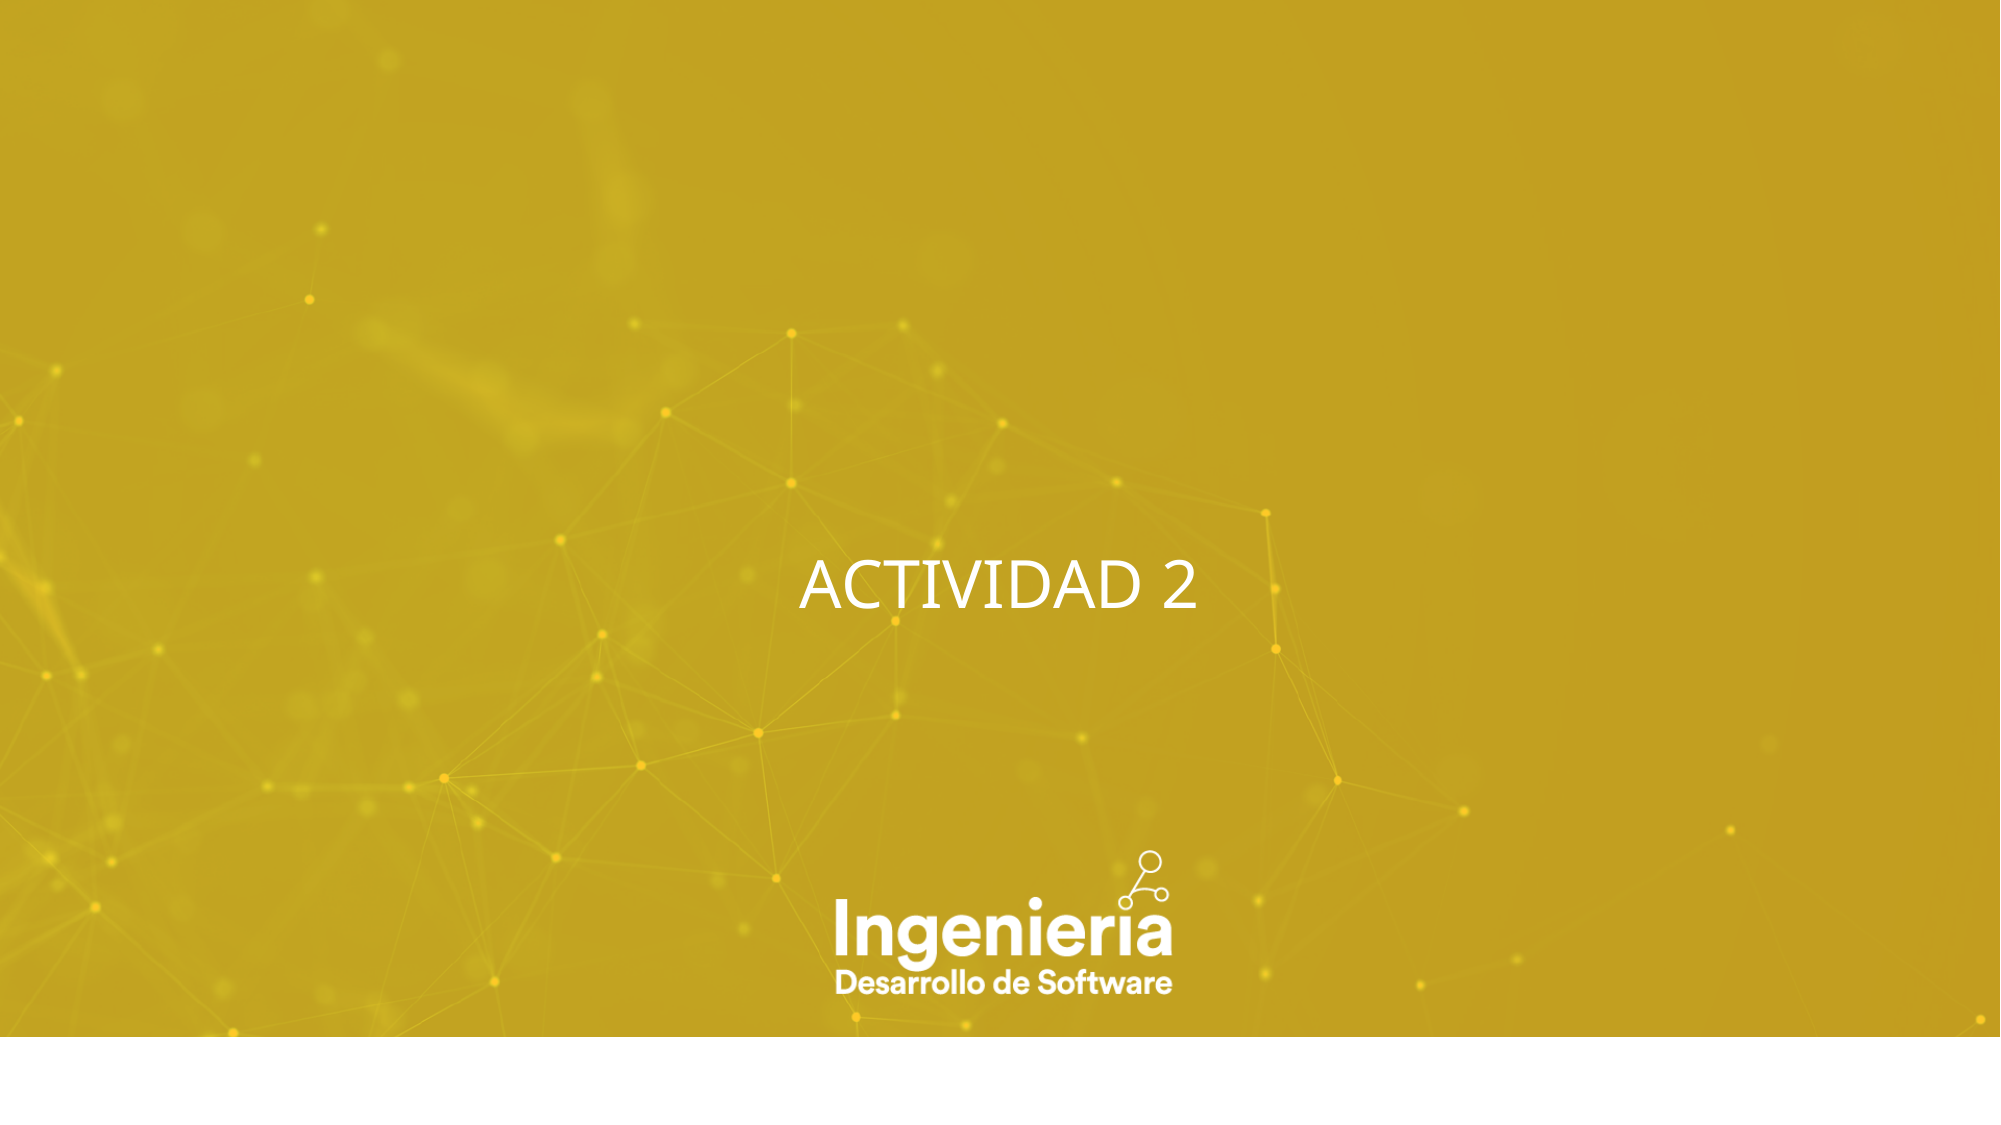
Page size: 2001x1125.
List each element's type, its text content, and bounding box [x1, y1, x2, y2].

picture [0, 0, 2000, 1037]
text_box ACTIVIDAD 2 [427, 532, 1573, 633]
